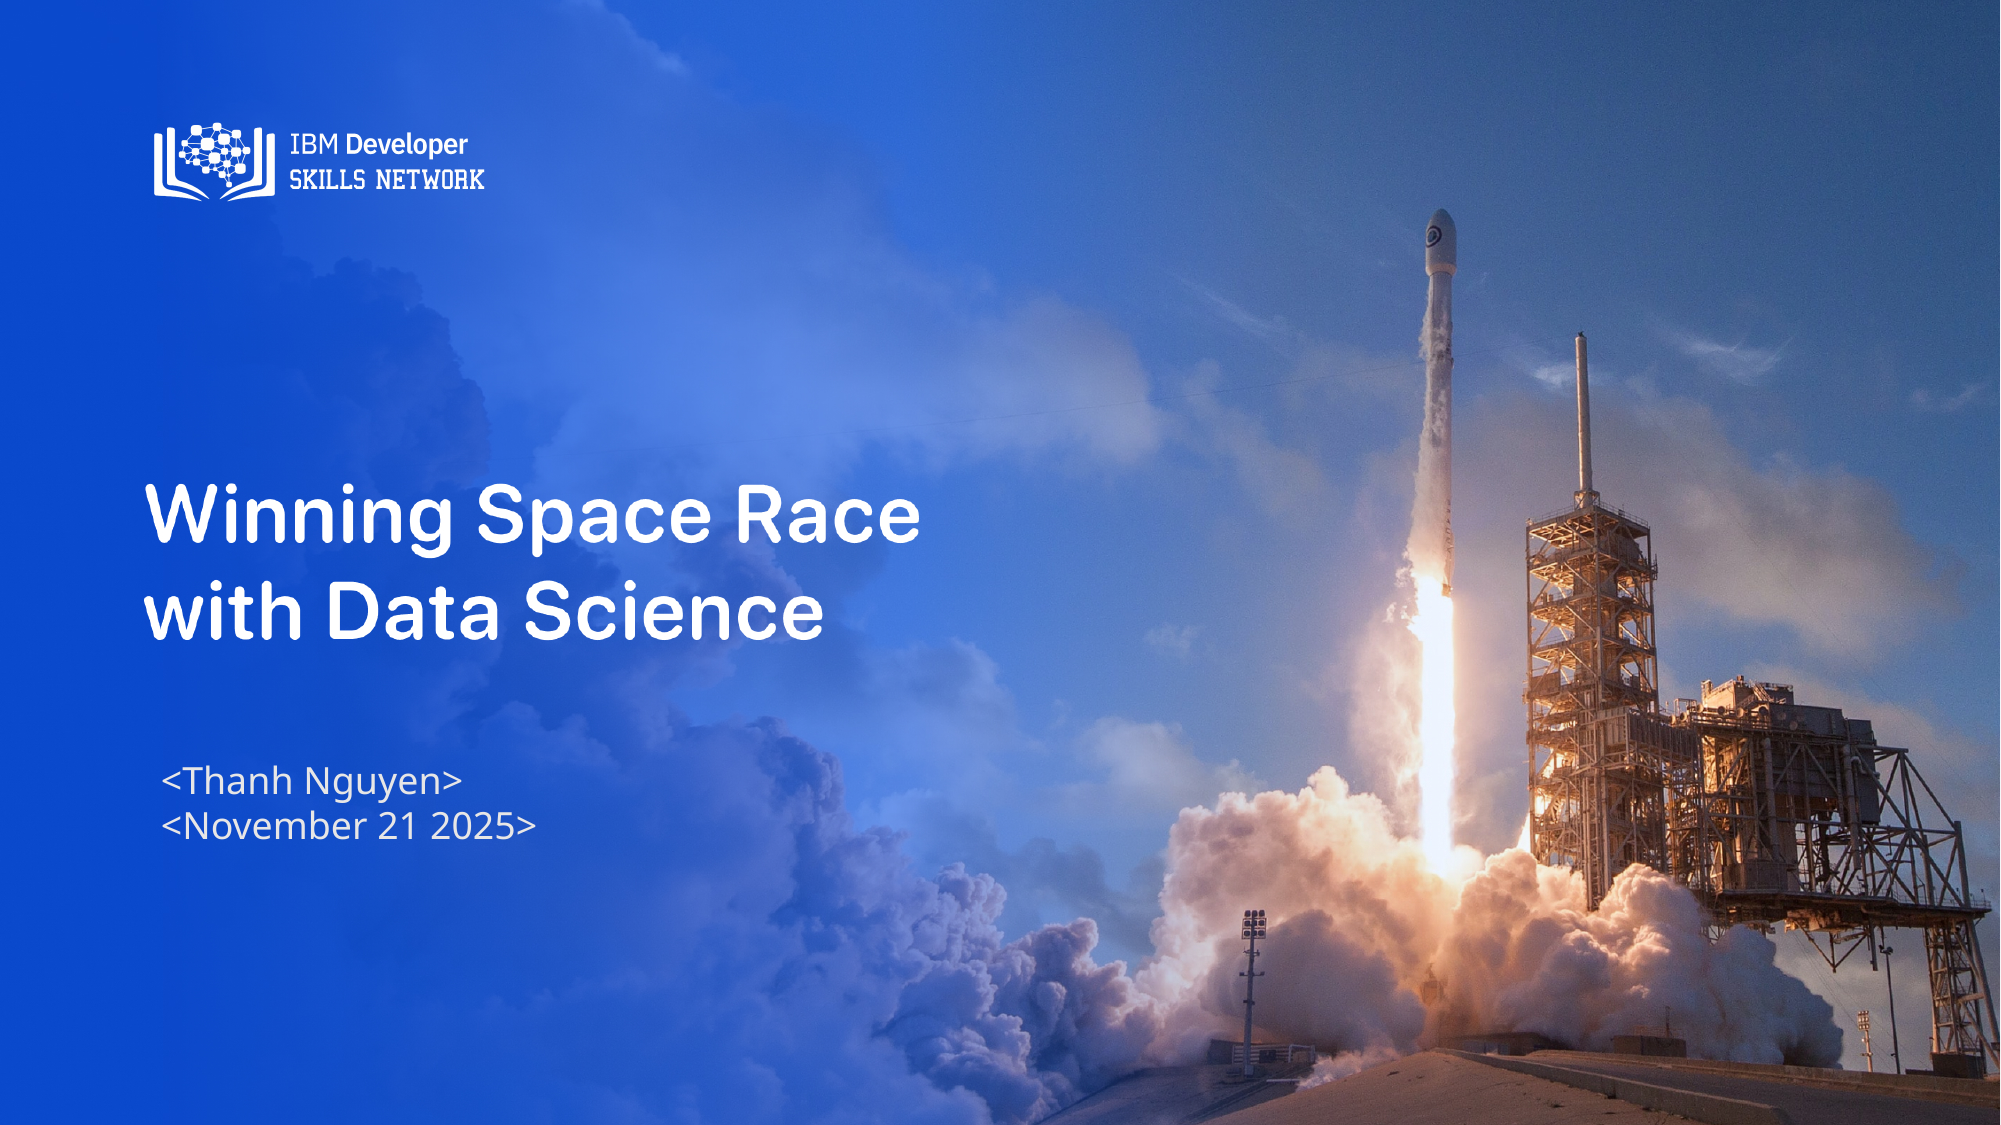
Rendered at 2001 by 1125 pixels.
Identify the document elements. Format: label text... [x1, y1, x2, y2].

text_box <Thanh Nguyen> <November 21 2025> [145, 749, 559, 855]
picture [0, 0, 2001, 1125]
